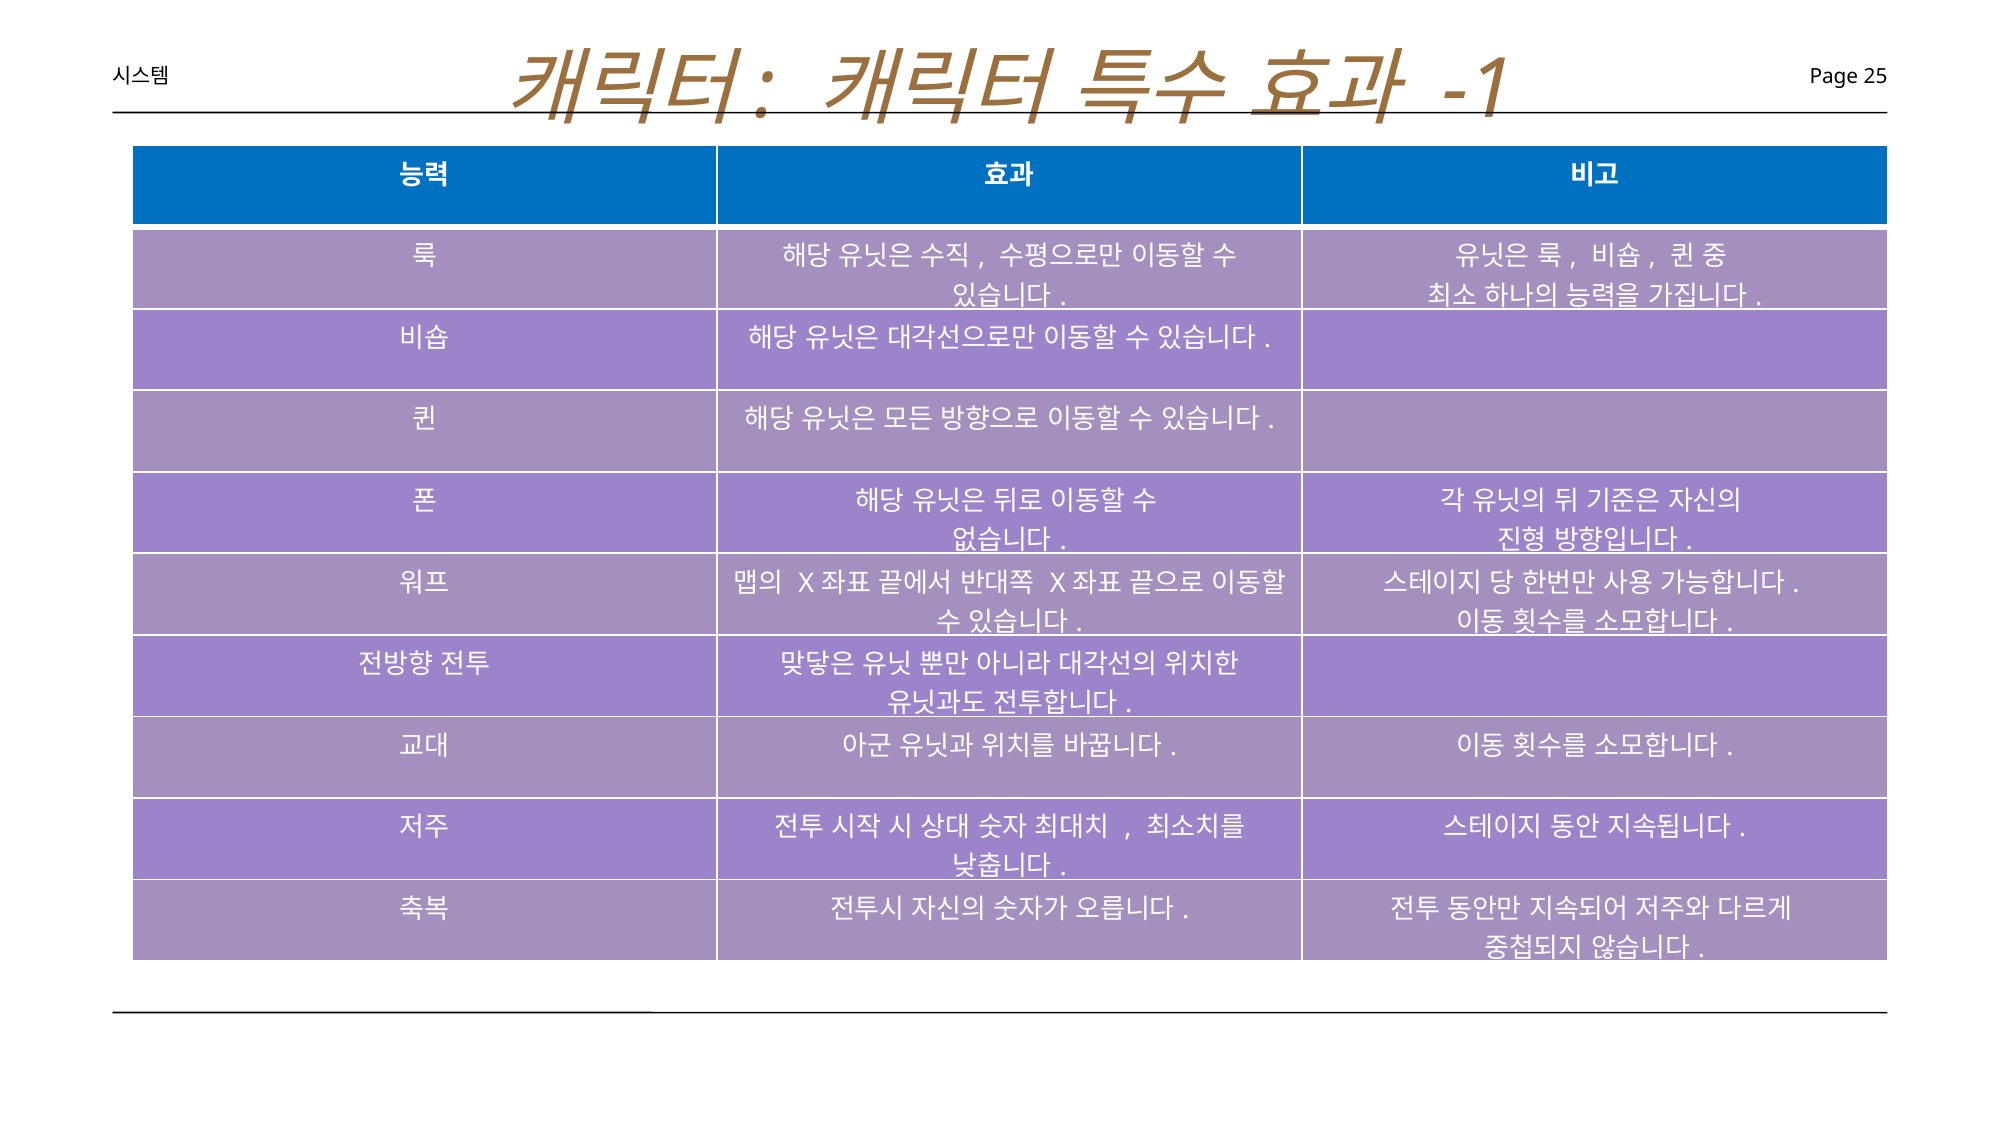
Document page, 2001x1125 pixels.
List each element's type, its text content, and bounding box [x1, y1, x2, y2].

table_header 비고 [1303, 146, 1887, 224]
table_cell 스테이지 동안 지속됩니다. [1303, 799, 1887, 879]
text_box 캐릭터: 캐릭터 특수 효과 -1 [484, 0, 1535, 112]
table_cell 폰 [133, 473, 716, 552]
table_cell 교대 [133, 717, 716, 797]
table_cell 맞닿은 유닛 뿐만 아니라 대각선의 위치한 유닛과도 전투합니다. [718, 636, 1301, 716]
table_cell 스테이지 당 한번만 사용 가능합니다. 이동 횟수를 소모합니다. [1303, 554, 1887, 634]
table_cell 해당 유닛은 수직, 수평으로만 이동할 수 있습니다. [718, 230, 1301, 308]
table_cell 축복 [133, 880, 716, 960]
table_cell 저주 [133, 799, 716, 879]
table_header 능력 [133, 146, 716, 224]
table_cell 퀸 [133, 391, 716, 471]
table_cell 이동 횟수를 소모합니다. [1303, 717, 1887, 797]
table_cell [1303, 636, 1887, 716]
table_cell [1303, 310, 1887, 389]
table_cell 비숍 [133, 310, 716, 389]
table_header 효과 [718, 146, 1301, 224]
table_cell 전투 동안만 지속되어 저주와 다르게 중첩되지 않습니다. [1303, 880, 1887, 960]
text_box 시스템 [112, 58, 495, 88]
table_cell 해당 유닛은 모든 방향으로 이동할 수 있습니다. [718, 391, 1301, 471]
text_box 캐릭터: 캐릭터 특수 효과 -1 [484, 113, 1535, 135]
text_box Page 25 [1505, 58, 1888, 88]
table_cell 룩 [133, 230, 716, 308]
table_cell 전투 시작 시 상대 숫자 최대치 , 최소치를 낮춥니다. [718, 799, 1301, 879]
table_cell 전방향 전투 [133, 636, 716, 716]
table_cell 전투시 자신의 숫자가 오릅니다. [718, 880, 1301, 960]
table_cell 해당 유닛은 대각선으로만 이동할 수 있습니다. [718, 310, 1301, 389]
table_cell 해당 유닛은 뒤로 이동할 수 없습니다. [718, 473, 1301, 552]
table_cell 워프 [133, 554, 716, 634]
table_cell 유닛은 룩, 비숍, 퀸 중 최소 하나의 능력을 가집니다. [1303, 230, 1887, 308]
table_cell [1303, 391, 1887, 471]
table_cell 아군 유닛과 위치를 바꿉니다. [718, 717, 1301, 797]
table_cell 각 유닛의 뒤 기준은 자신의 진형 방향입니다. [1303, 473, 1887, 552]
table_cell 맵의 X좌표 끝에서 반대쪽 X좌표 끝으로 이동할 수 있습니다. [718, 554, 1301, 634]
